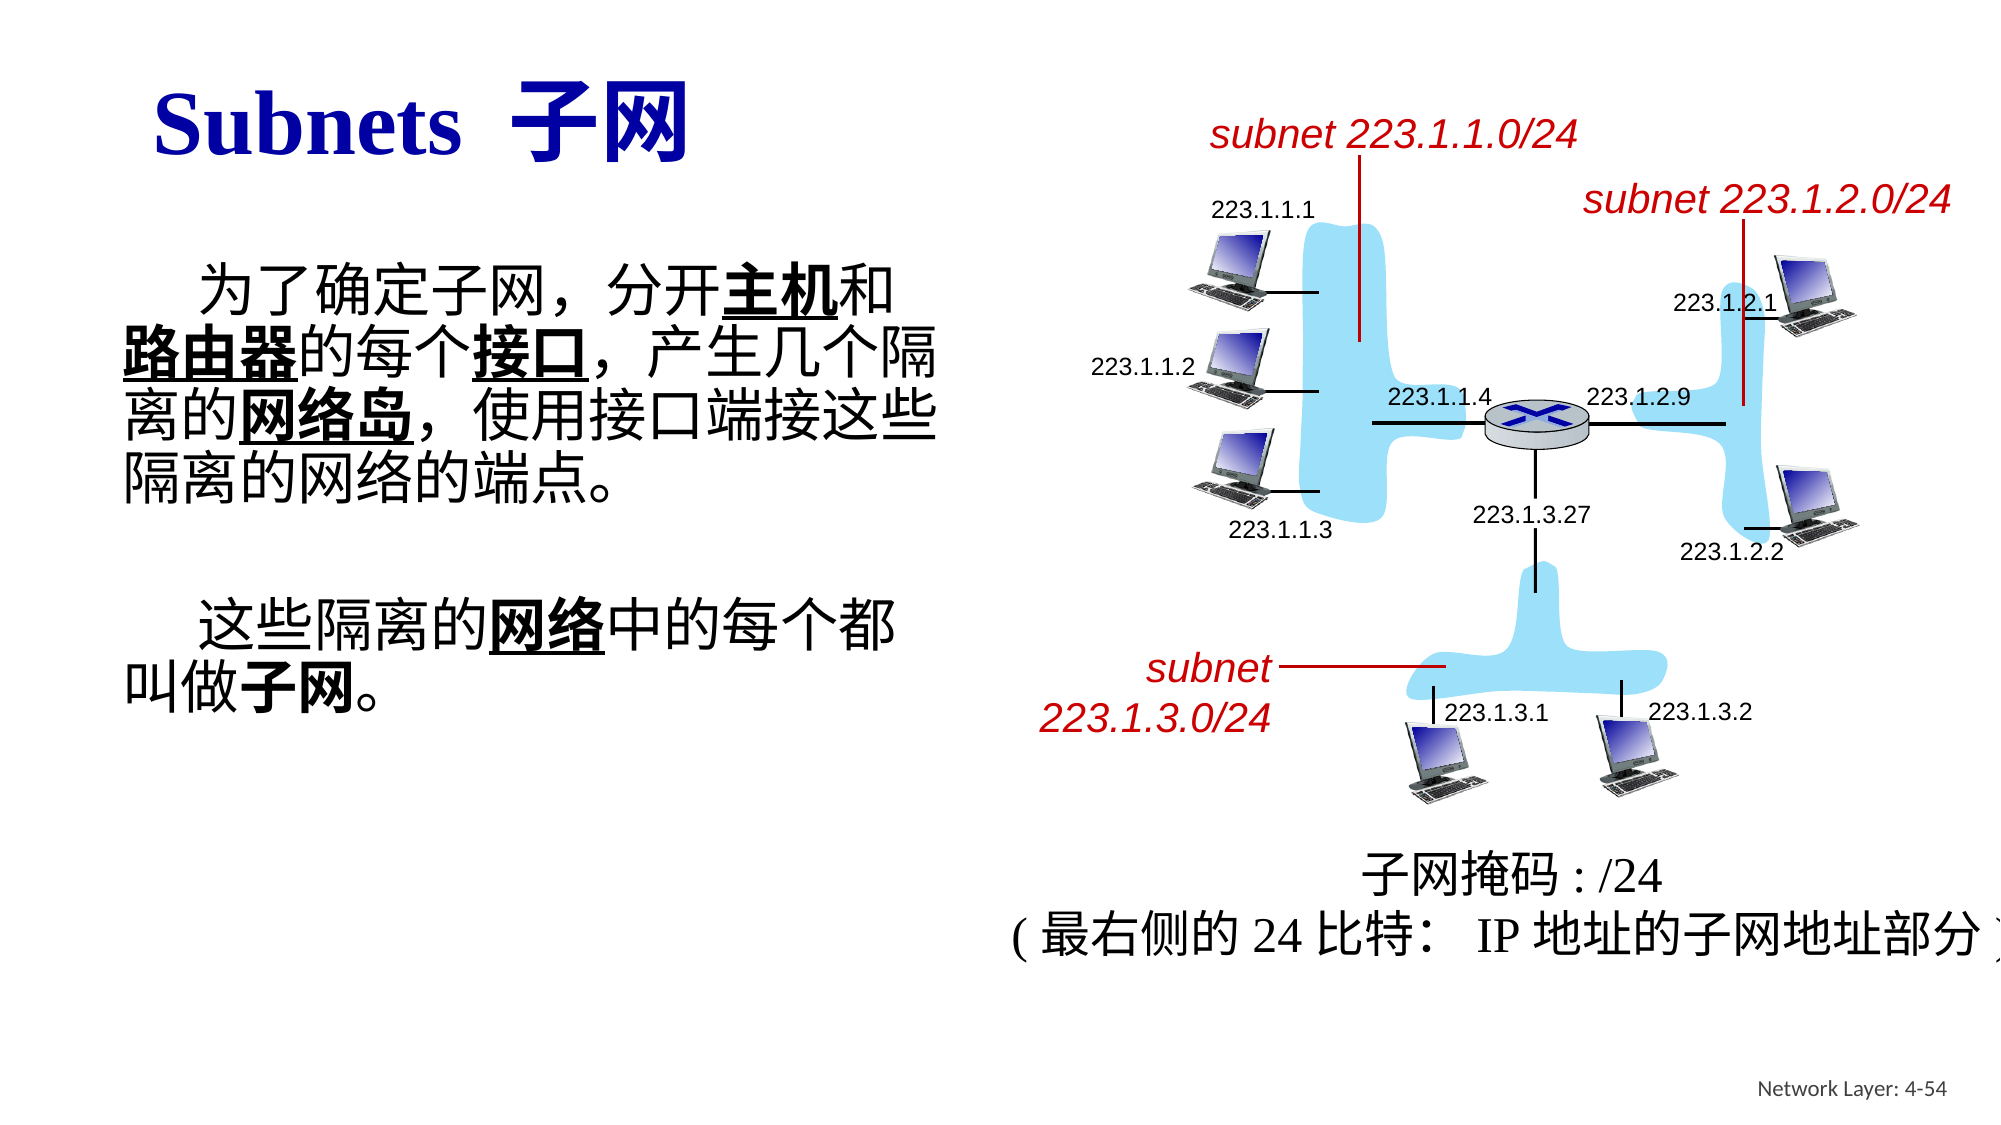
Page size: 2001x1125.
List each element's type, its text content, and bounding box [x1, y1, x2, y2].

slide_number Network Layer: 4-54 [1512, 1056, 1963, 1117]
text_box 为了确定子网，分开主机和路由器的每个接口，产生几个隔离的网络岛，使用接口端接这些隔离的网络的端点。 这些隔离的网络中的每个都叫做子网。 [107, 253, 954, 1072]
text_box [1075, 343, 1166, 389]
title Subnets 子网 [137, 51, 1863, 198]
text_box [1563, 164, 1973, 407]
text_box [1190, 99, 1599, 342]
text_box 子网掩码: /24 (最右侧的24比特：IP地址的子网地址部分) [996, 835, 2000, 970]
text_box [1166, 226, 1880, 811]
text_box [1023, 633, 1446, 750]
